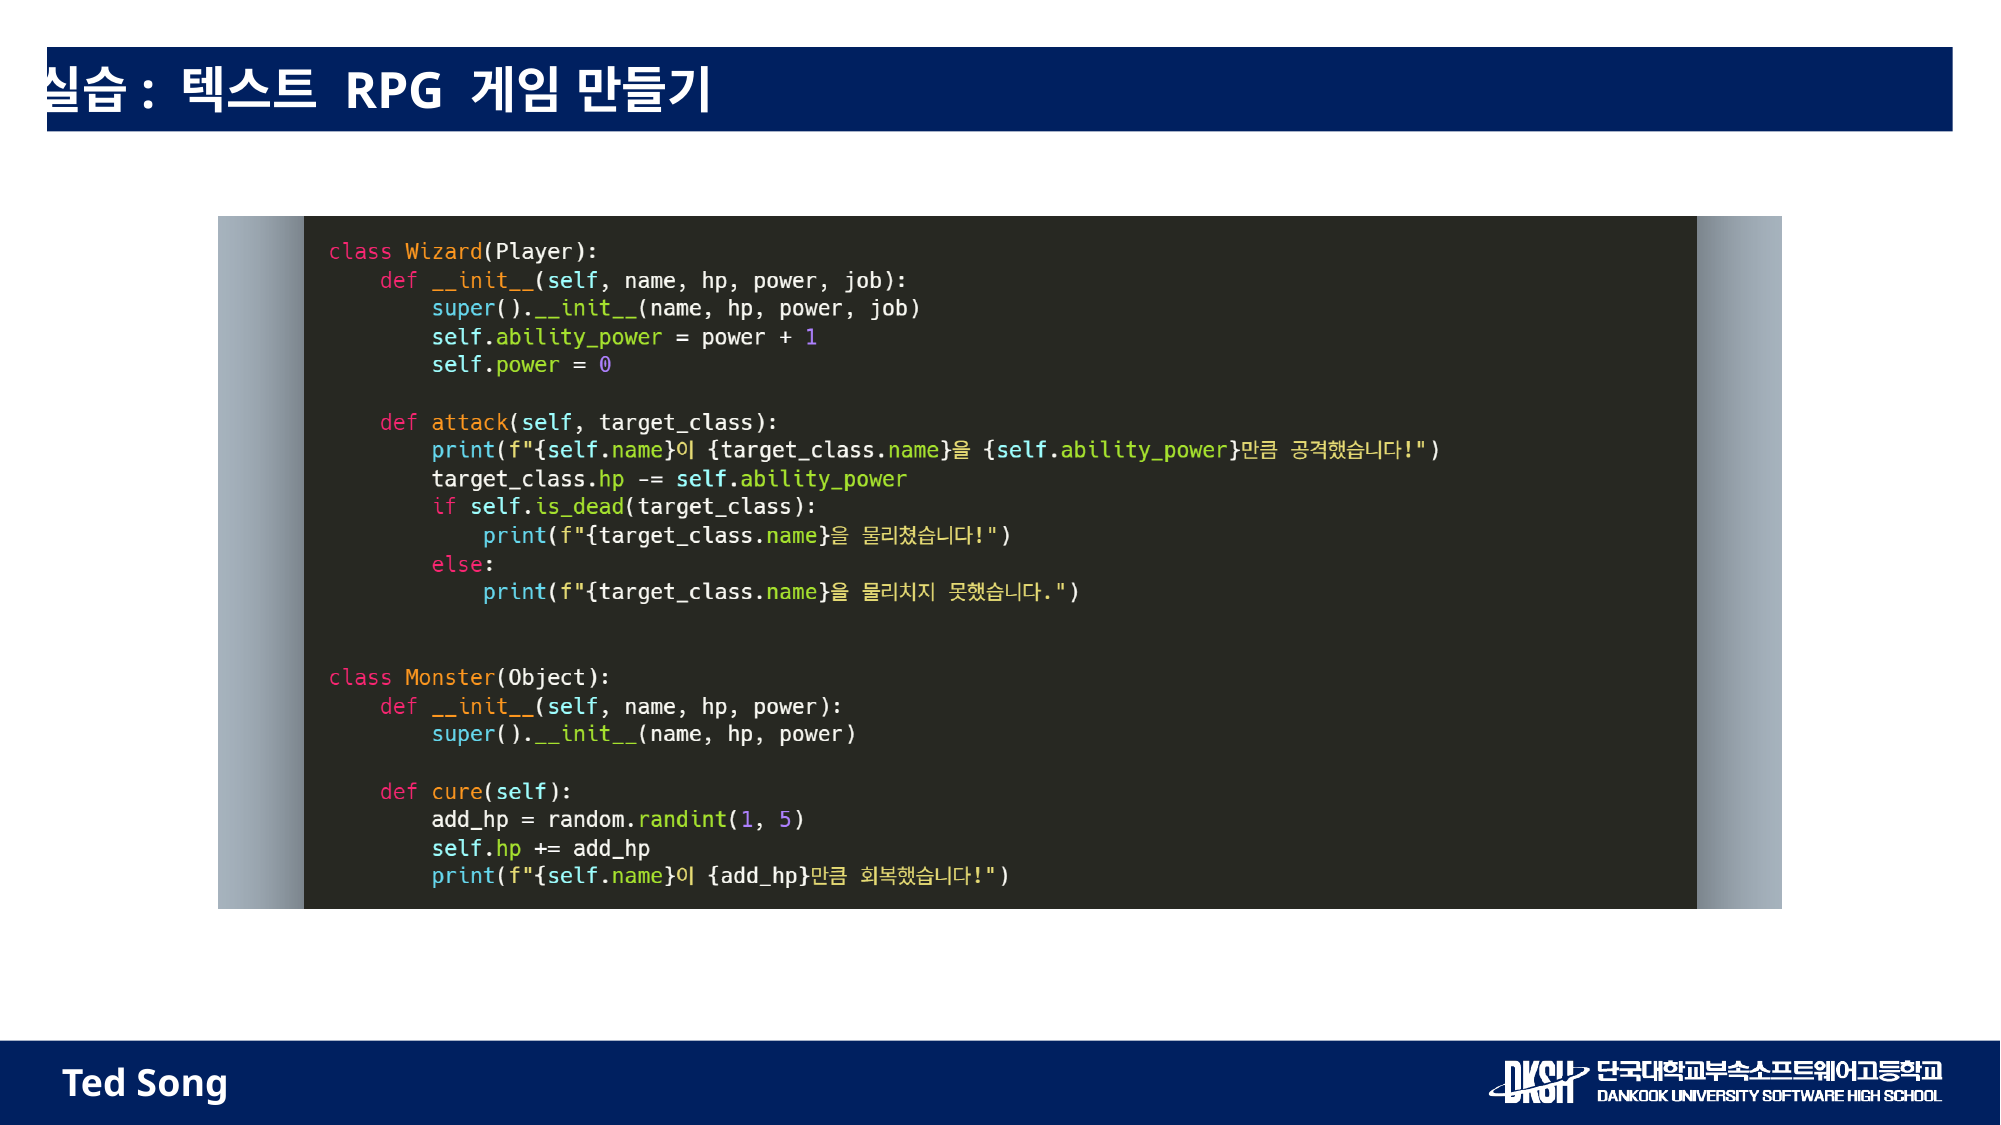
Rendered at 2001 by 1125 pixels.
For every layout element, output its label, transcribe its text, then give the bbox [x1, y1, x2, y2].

picture [218, 216, 1782, 909]
text_box [46, 46, 1954, 132]
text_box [0, 1040, 2000, 1125]
text_box 실습: 텍스트 RPG 게임 만들기 [22, 51, 729, 127]
